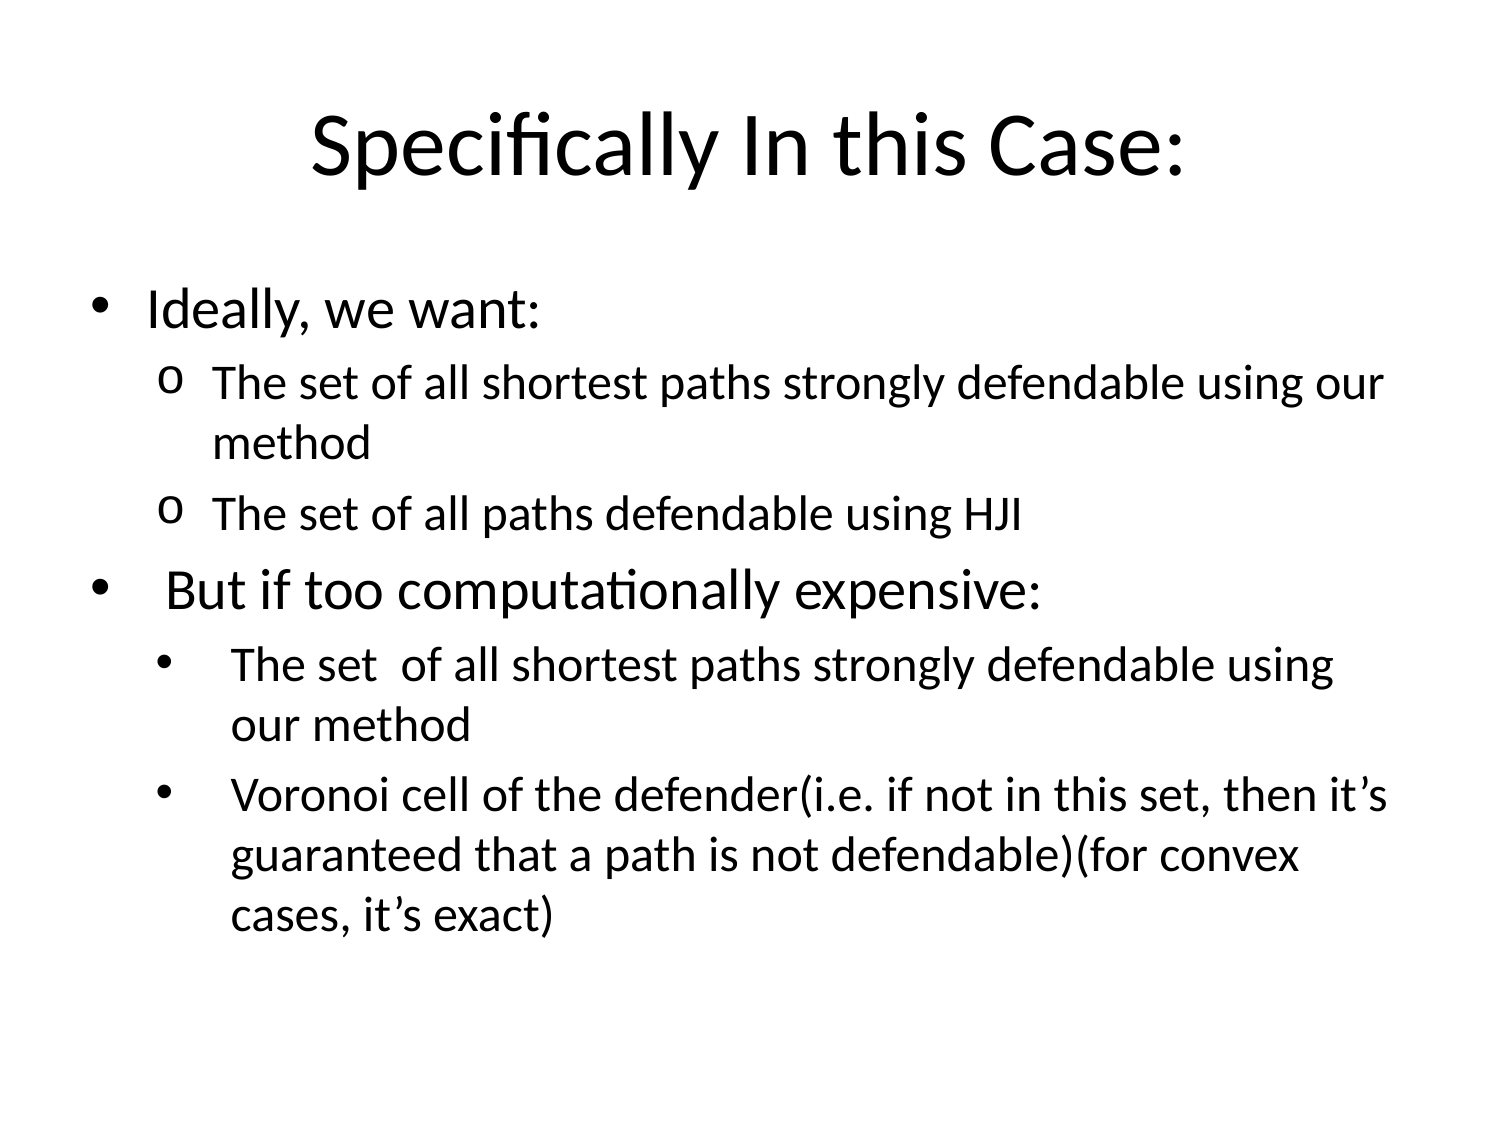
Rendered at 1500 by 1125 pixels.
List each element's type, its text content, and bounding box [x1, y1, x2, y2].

list Ideally, we want: The set of all shortest paths strongly defendable using our method The set of all paths defendable using HJI But if too computationally expensive: The set of all shortest paths strongly defendable using our method Voronoi cell of the defender(i.e. if not in this set, then it’s guaranteed that a path is not defendable)(for convex cases, it’s exact) [75, 262, 1425, 1005]
title Specifically In this Case: [75, 45, 1425, 233]
